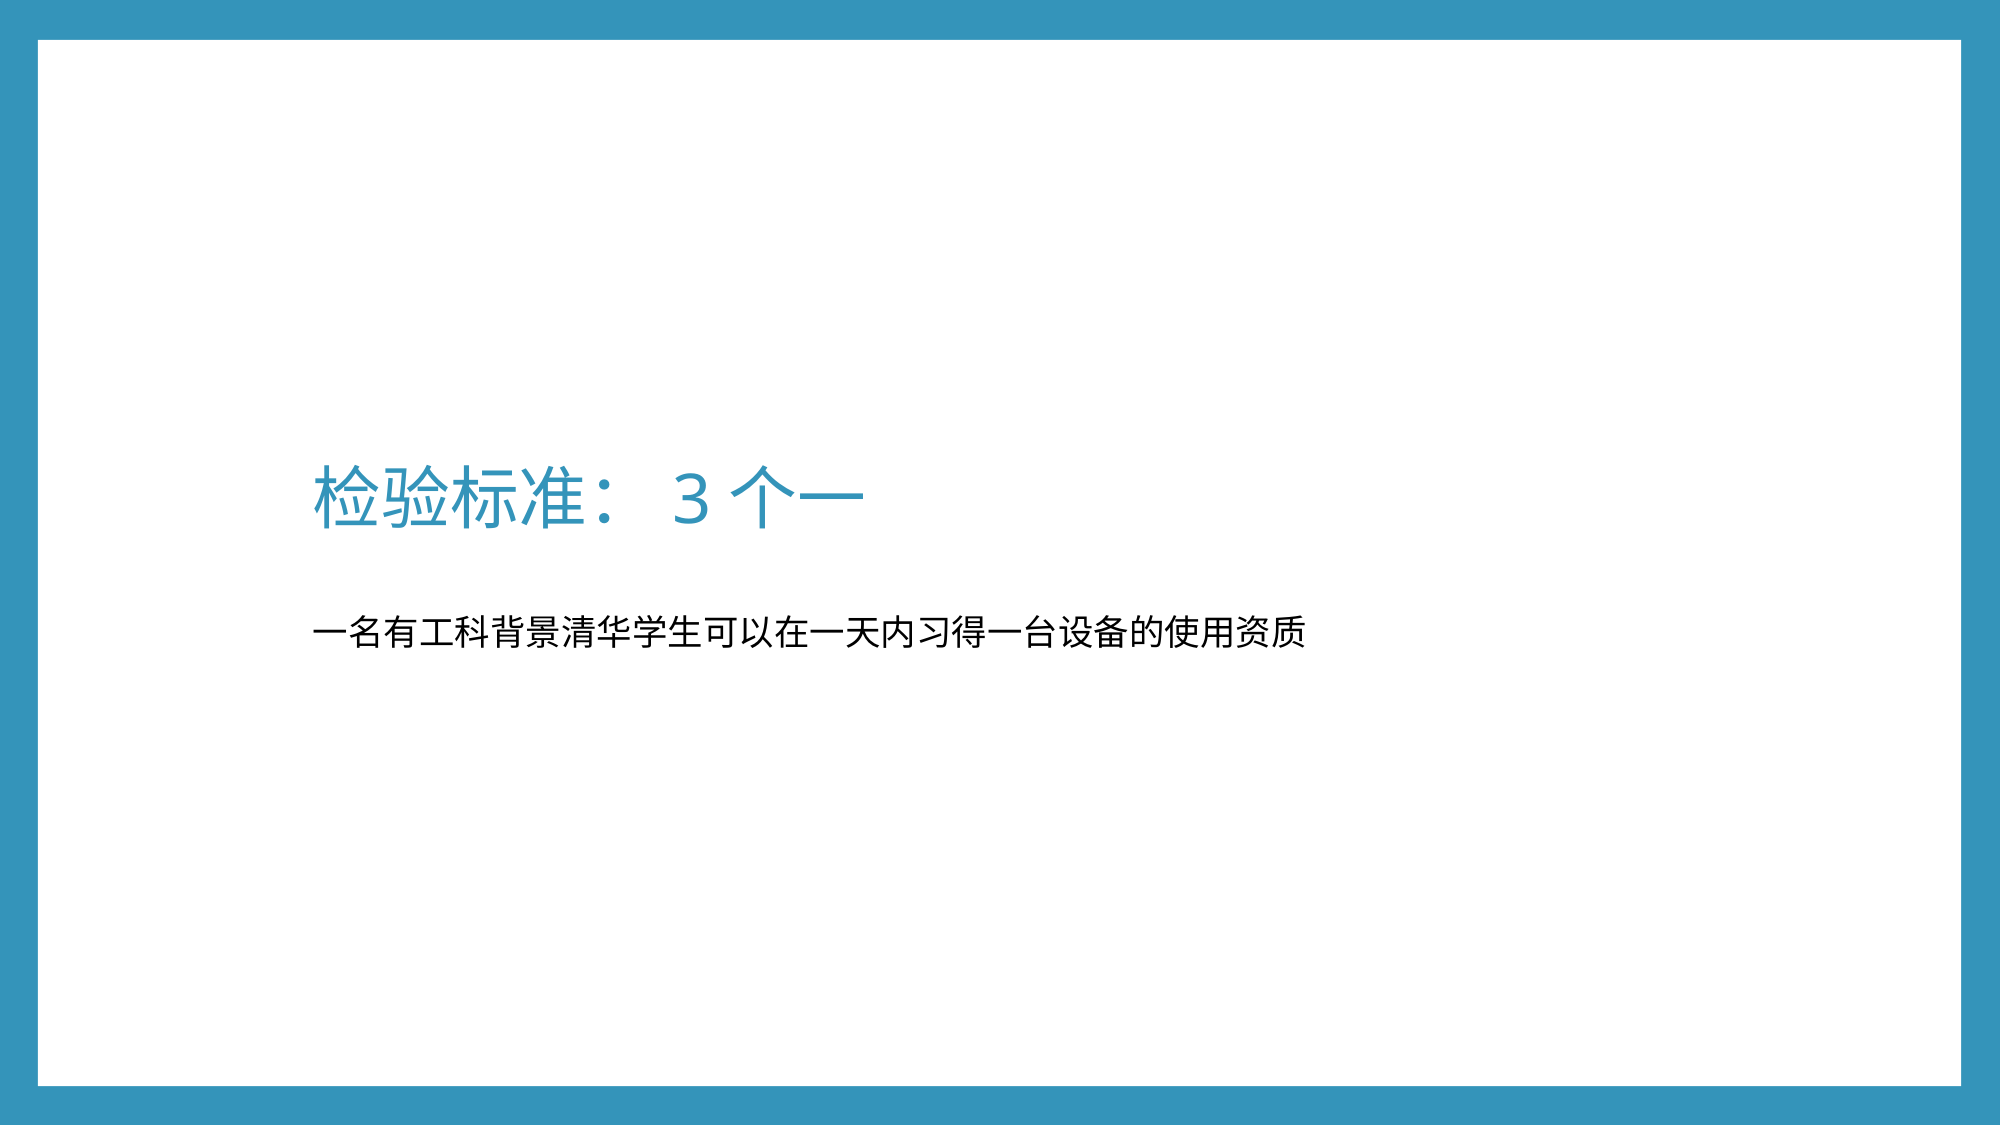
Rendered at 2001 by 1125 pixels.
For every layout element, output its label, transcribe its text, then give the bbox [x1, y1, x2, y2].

title 检验标准：3个一 一名有工科背景清华学生可以在一天内习得一台设备的使用资质 [297, 95, 1778, 1125]
